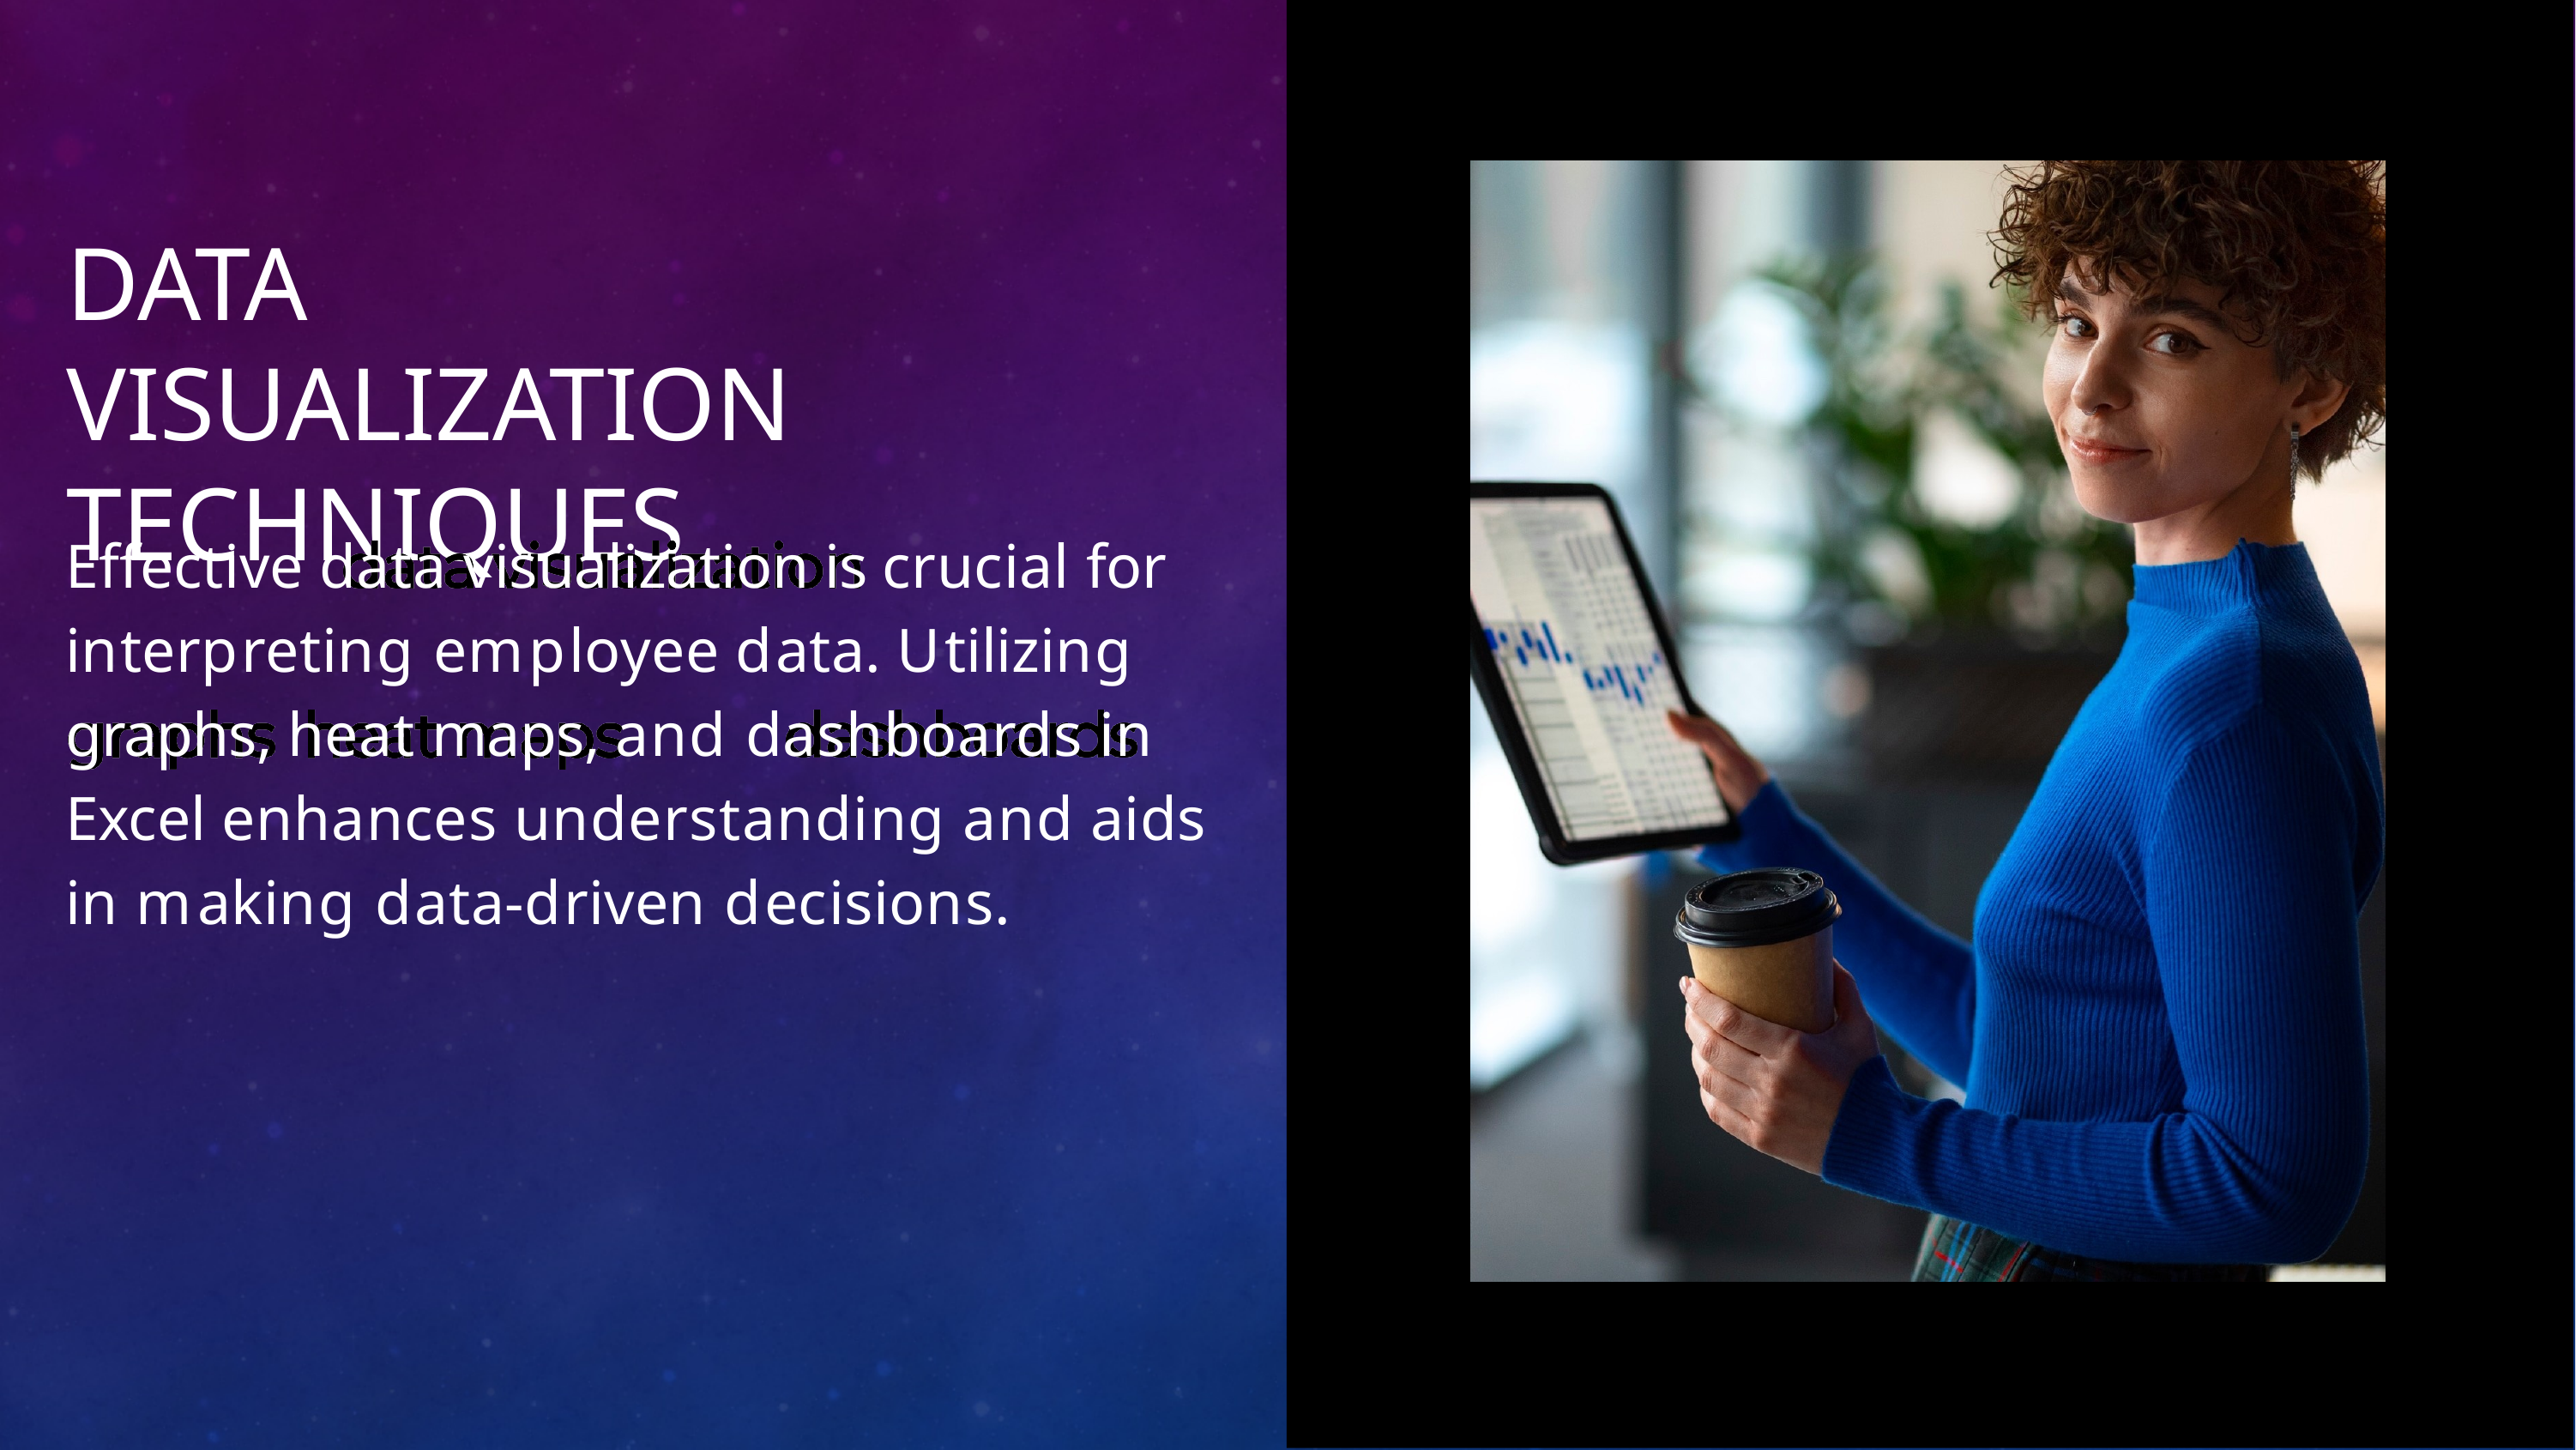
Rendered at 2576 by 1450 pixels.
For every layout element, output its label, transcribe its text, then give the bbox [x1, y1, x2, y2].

text_box Effective data visualization is crucial for interpreting employee data. Utilizing graphs, heat maps, and dashboards in Excel enhances understanding and aids in making data-driven decisions. [63, 514, 1267, 937]
picture [0, 0, 2576, 1450]
title Data Visualization Techniques [64, 218, 904, 514]
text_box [1286, 0, 2574, 1448]
